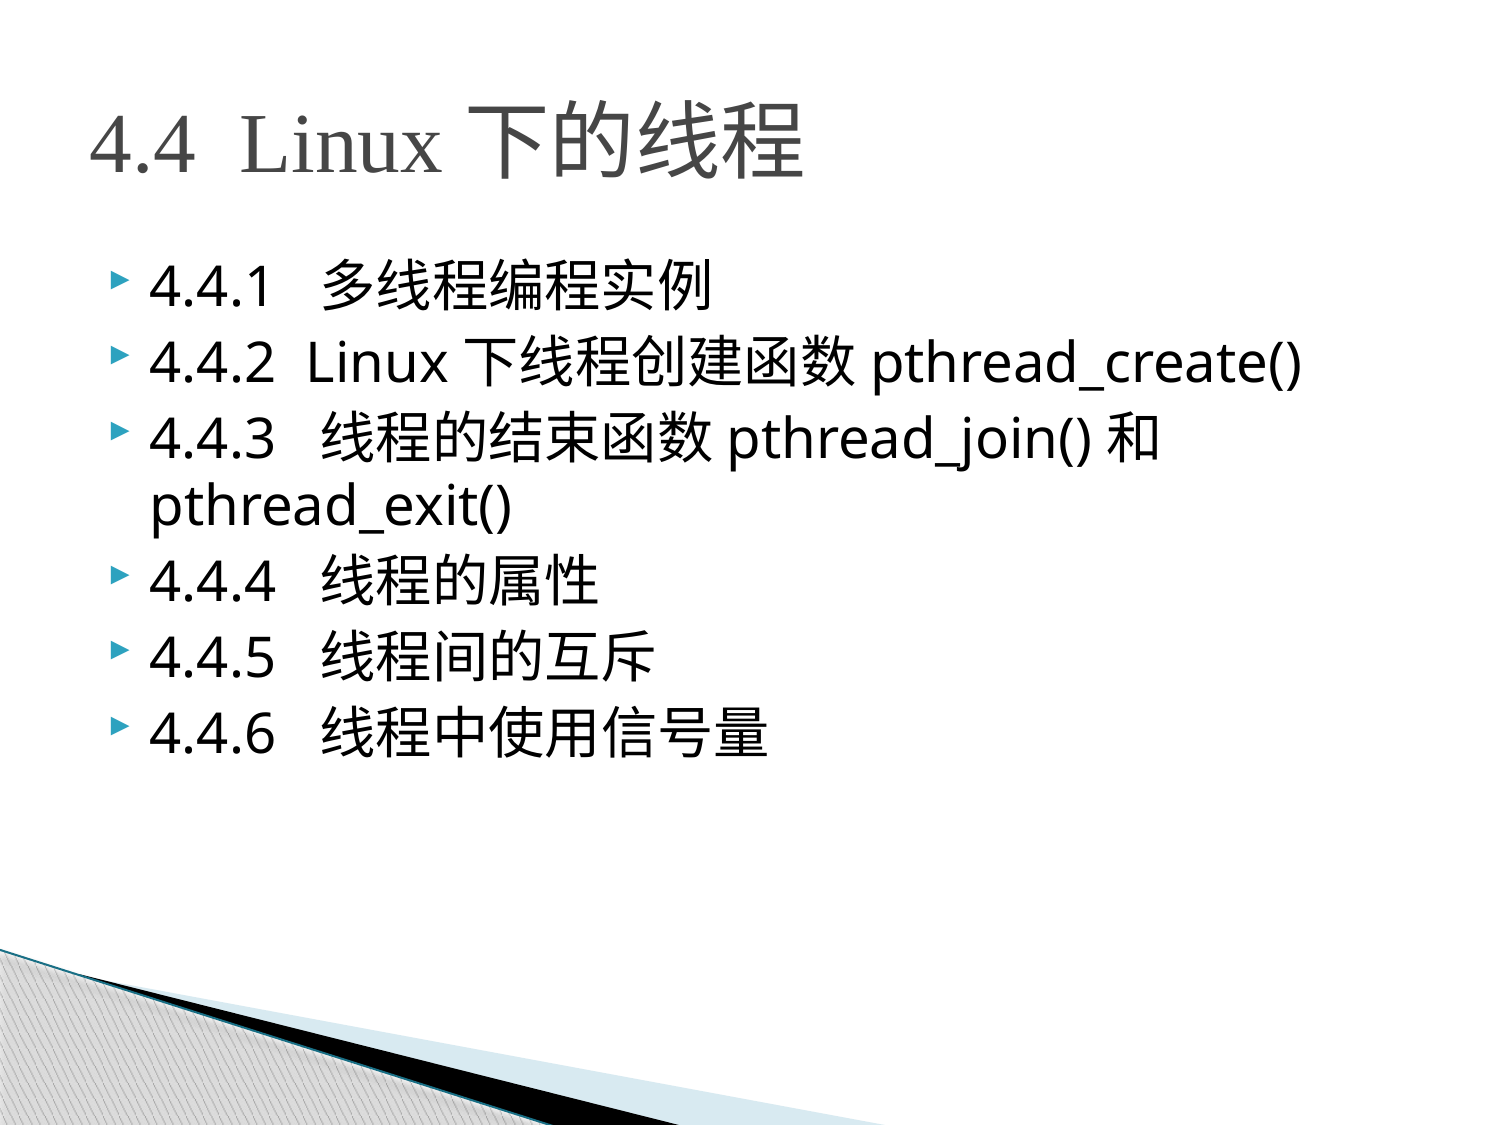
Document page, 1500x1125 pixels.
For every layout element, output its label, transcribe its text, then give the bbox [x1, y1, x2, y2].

title 4.4 Linux下的线程 [75, 45, 1425, 233]
list 4.4.1 多线程编程实例 4.4.2 Linux下线程创建函数pthread_create() 4.4.3 线程的结束函数pthread_join()和pthread_exit() 4.4.4 线程的属性 4.4.5 线程间的互斥 4.4.6 线程中使用信号量 [75, 243, 1425, 986]
